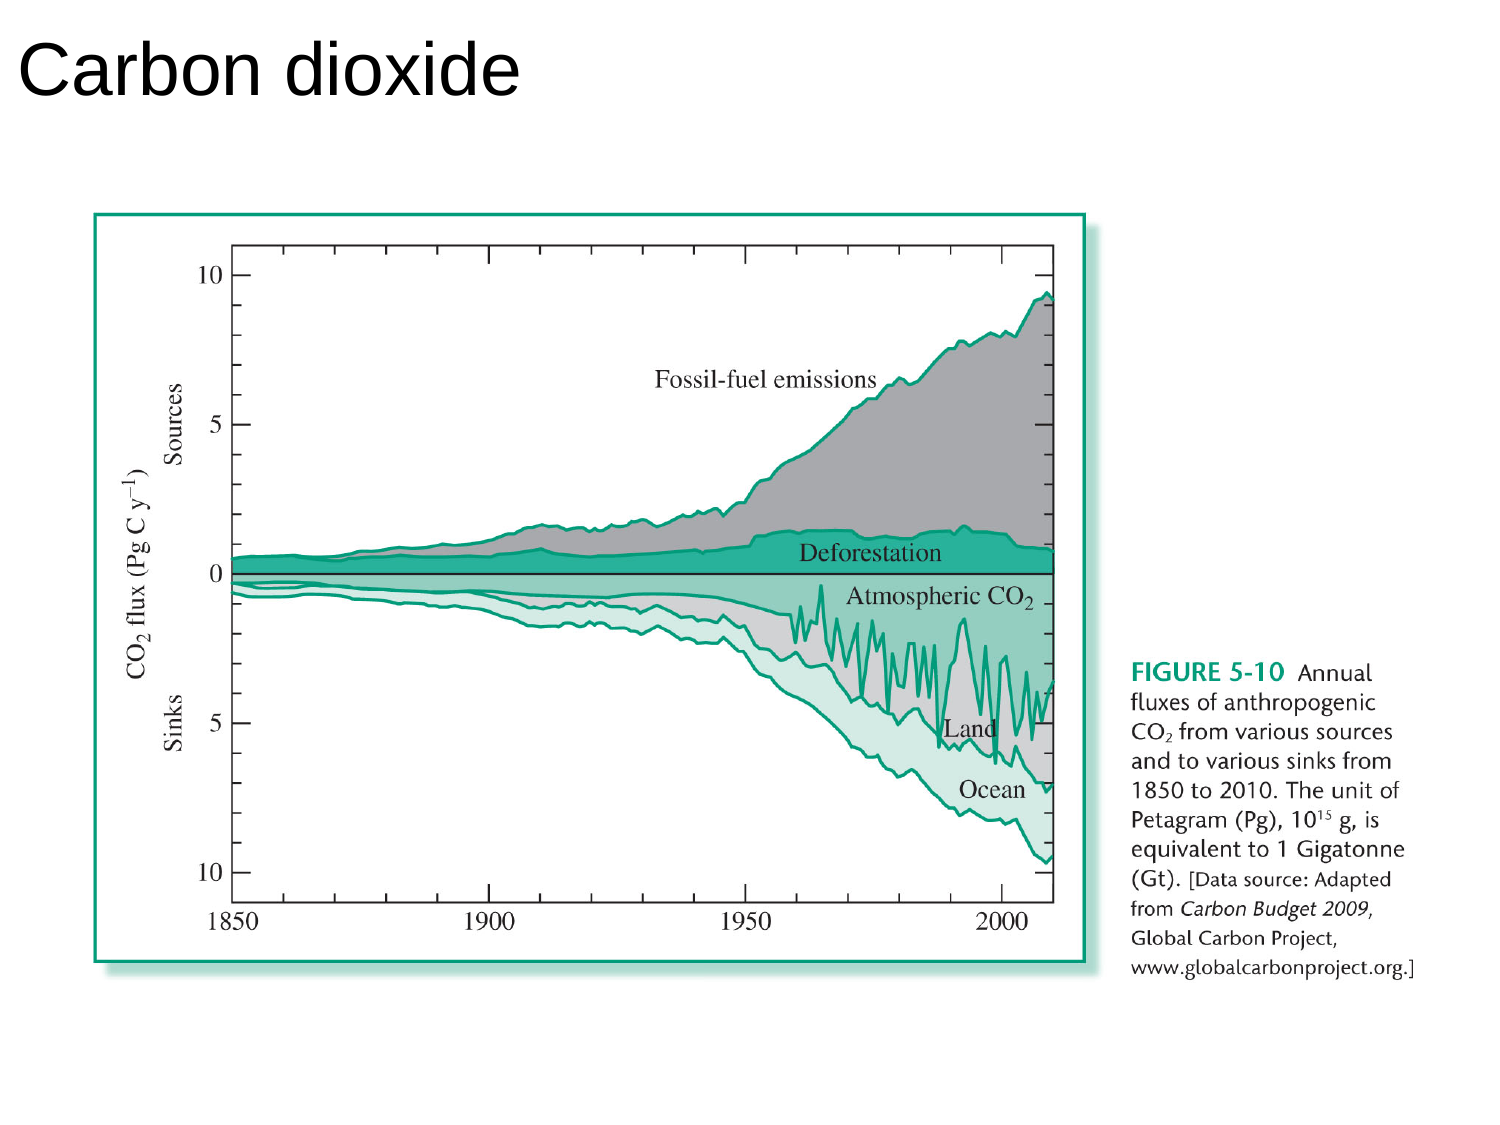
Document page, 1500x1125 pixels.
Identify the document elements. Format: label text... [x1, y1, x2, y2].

picture [93, 212, 1413, 985]
title Carbon dioxide [2, 12, 1297, 230]
